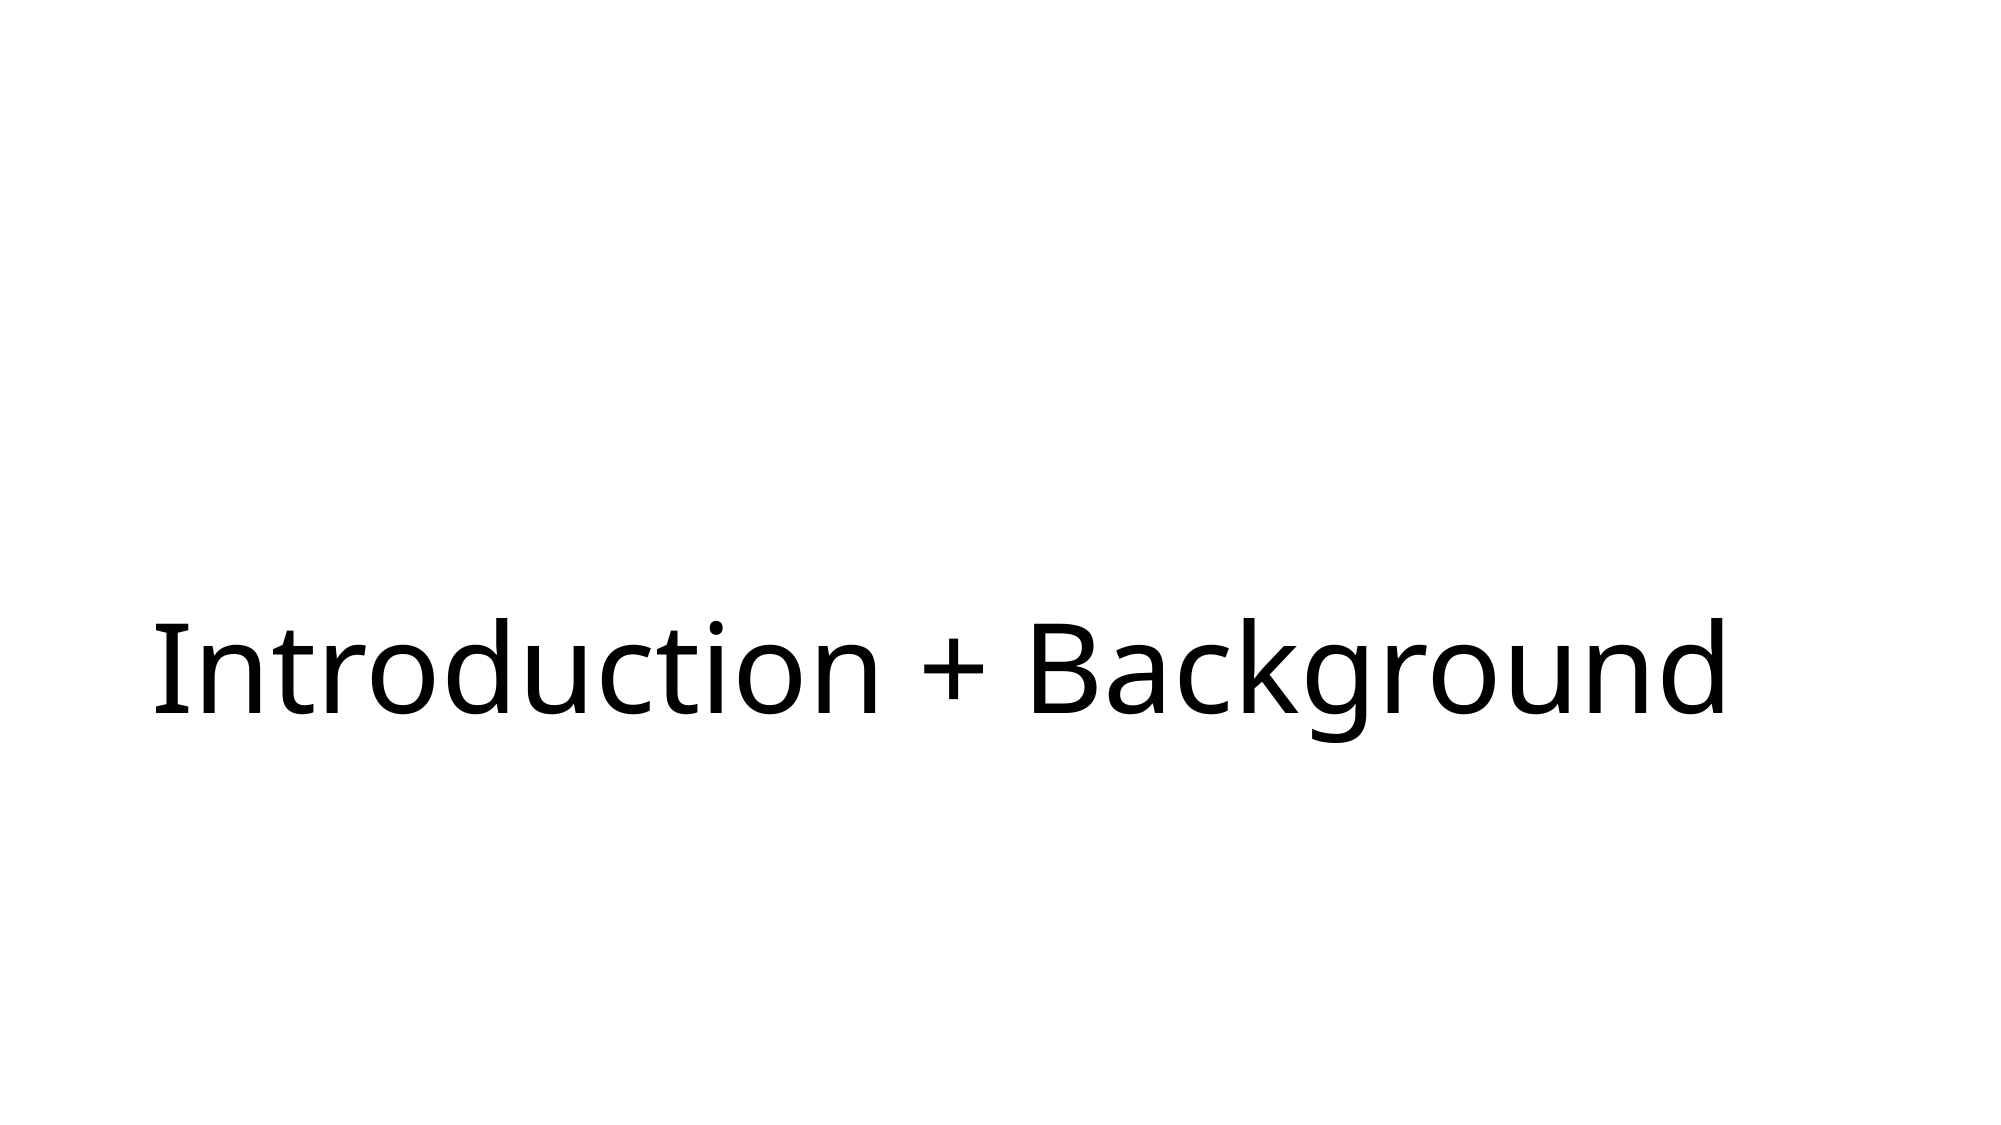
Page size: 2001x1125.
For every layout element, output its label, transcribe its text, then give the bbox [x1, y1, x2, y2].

title Introduction + Background [136, 280, 1862, 749]
